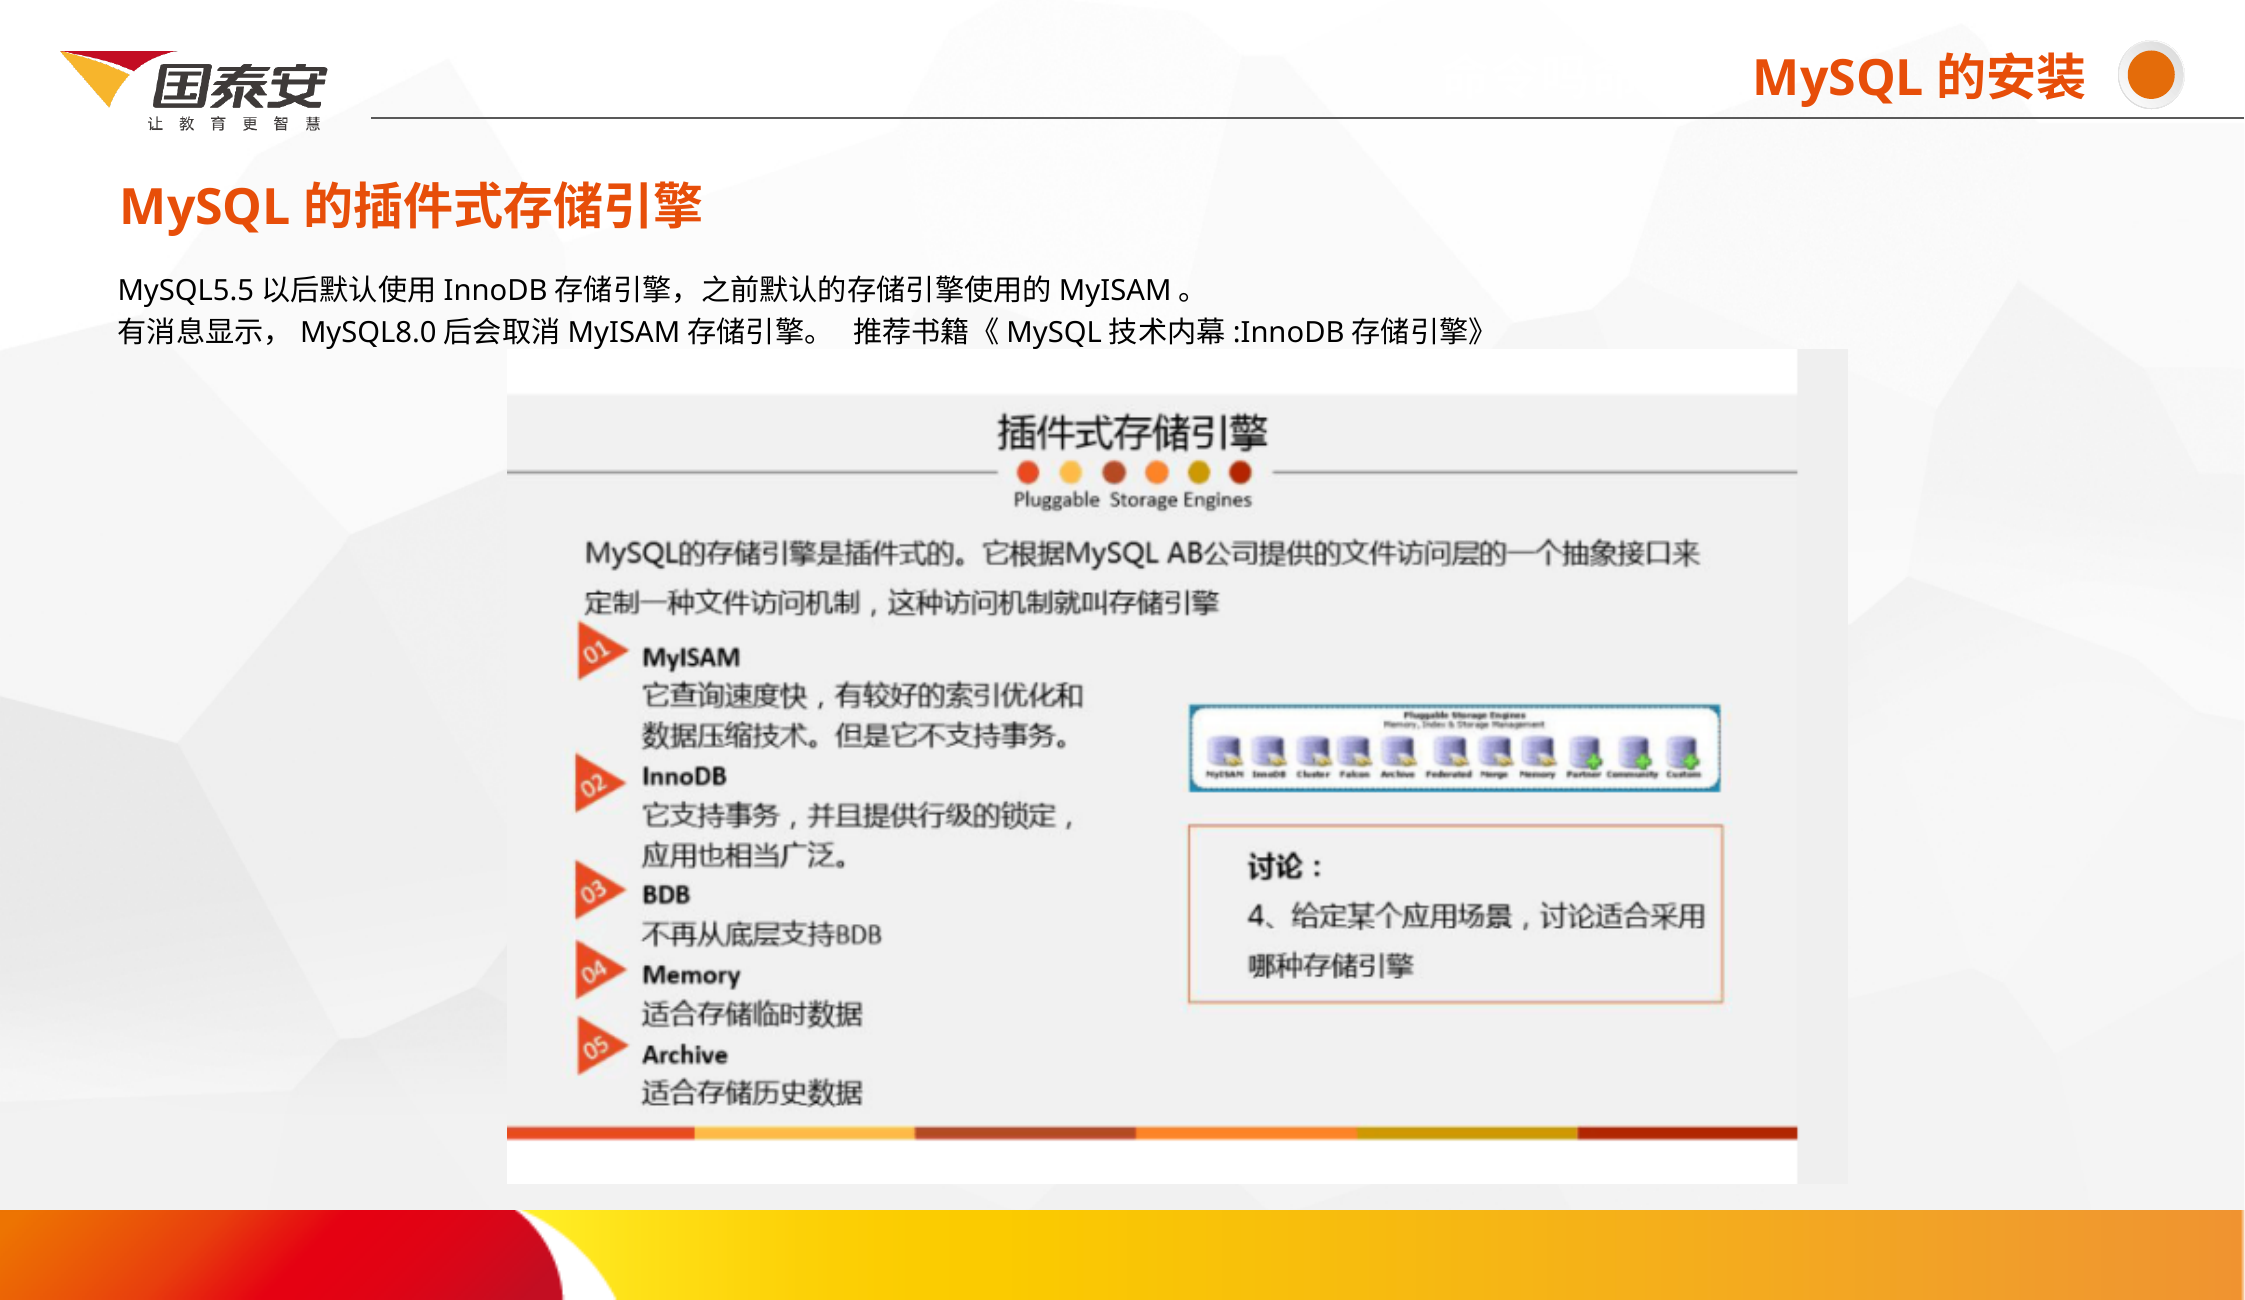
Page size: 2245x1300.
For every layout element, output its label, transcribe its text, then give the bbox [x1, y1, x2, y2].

picture [0, 0, 2245, 1300]
list MySQL的插件式存储引擎 [105, 166, 2103, 233]
list 命令吗命令命MySQL的安装 [1334, 37, 2101, 121]
title MySQL5.5以后默认使用InnoDB存储引擎，之前默认的存储引擎使用的MyISAM。 有消息显示，MySQL8.0后会取消MyISAM存储引擎。 推荐书籍《MySQL技术内幕:InnoDB存储引擎》 [102, 257, 2150, 427]
